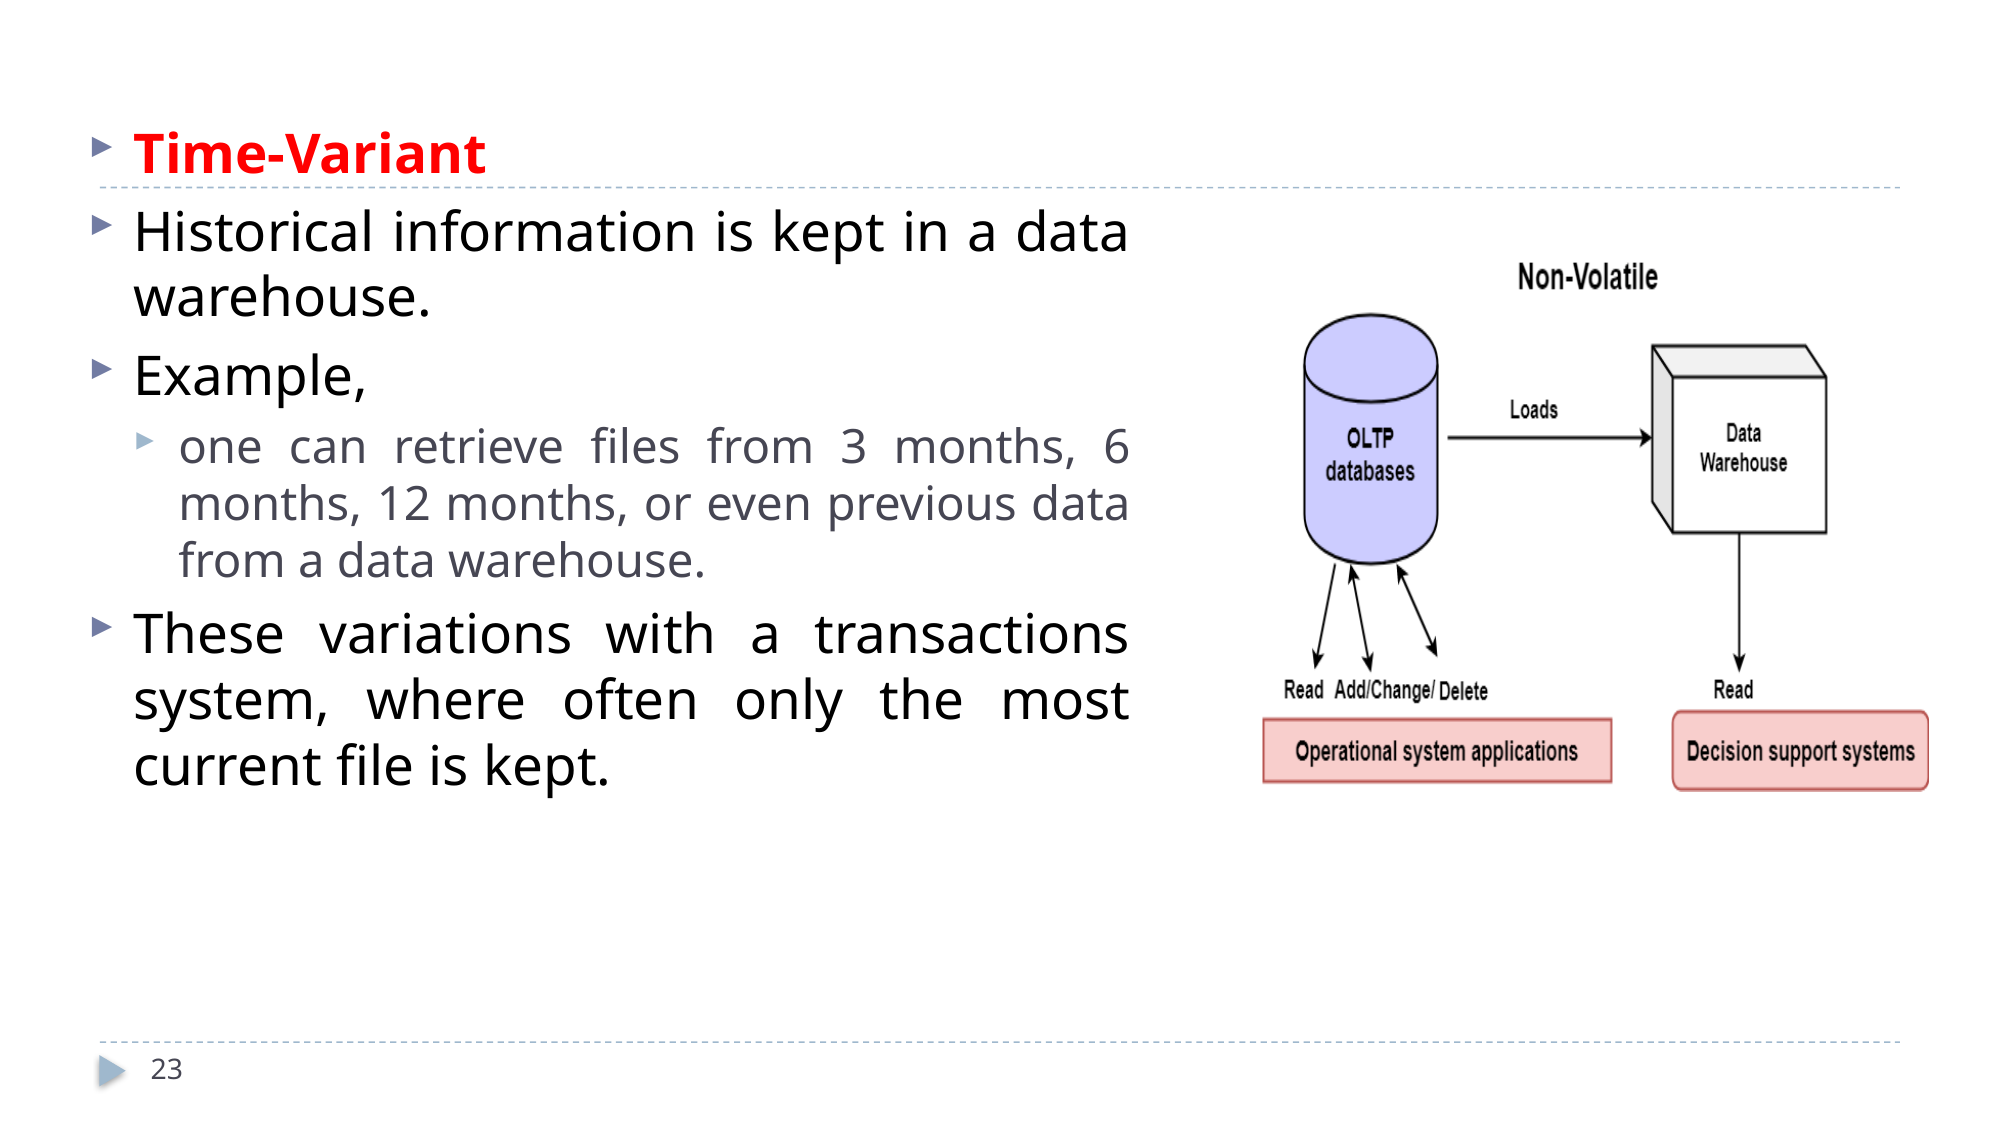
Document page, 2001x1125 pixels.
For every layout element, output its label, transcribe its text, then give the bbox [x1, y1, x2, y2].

picture [1262, 221, 1929, 792]
list Time-Variant Historical information is kept in a data warehouse. Example, one can retrieve files from 3 months, 6 months, 12 months, or even previous data from a data warehouse. These variations with a transactions system, where often only the most current file is kept. [71, 110, 1148, 1063]
slide_number 23 [133, 1063, 568, 1103]
